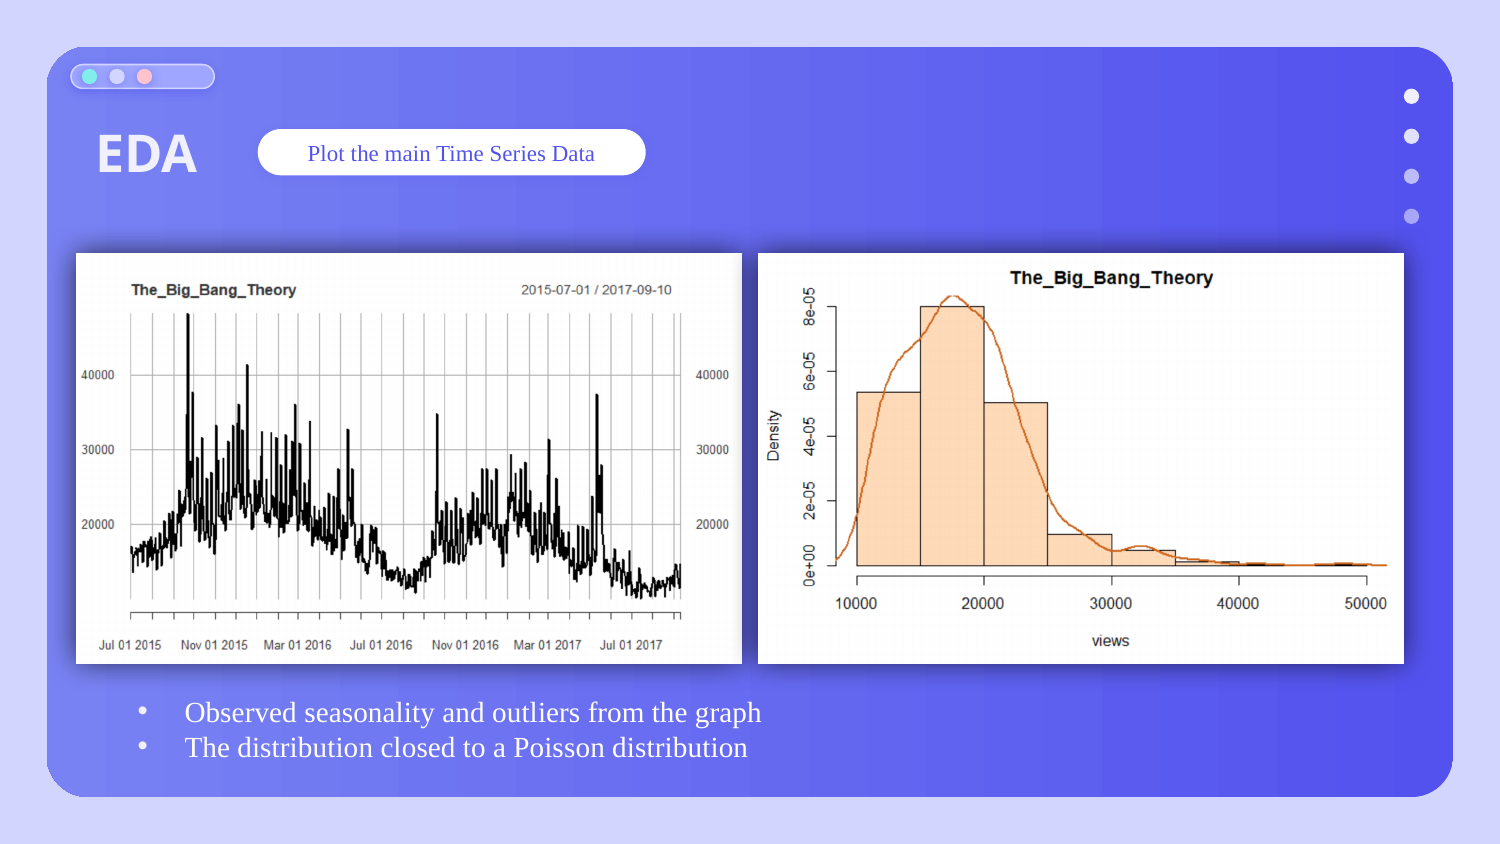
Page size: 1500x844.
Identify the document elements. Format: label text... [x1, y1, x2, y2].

picture [758, 253, 1404, 664]
text_box Plot the main Time Series Data [257, 129, 646, 176]
text_box Number of domain pages: 28 [257, 151, 647, 180]
text_box EDA [80, 112, 831, 190]
text_box Observed seasonality and outliers from the graph The distribution closed to a Poisson distribution [123, 685, 1394, 771]
picture [76, 253, 742, 664]
